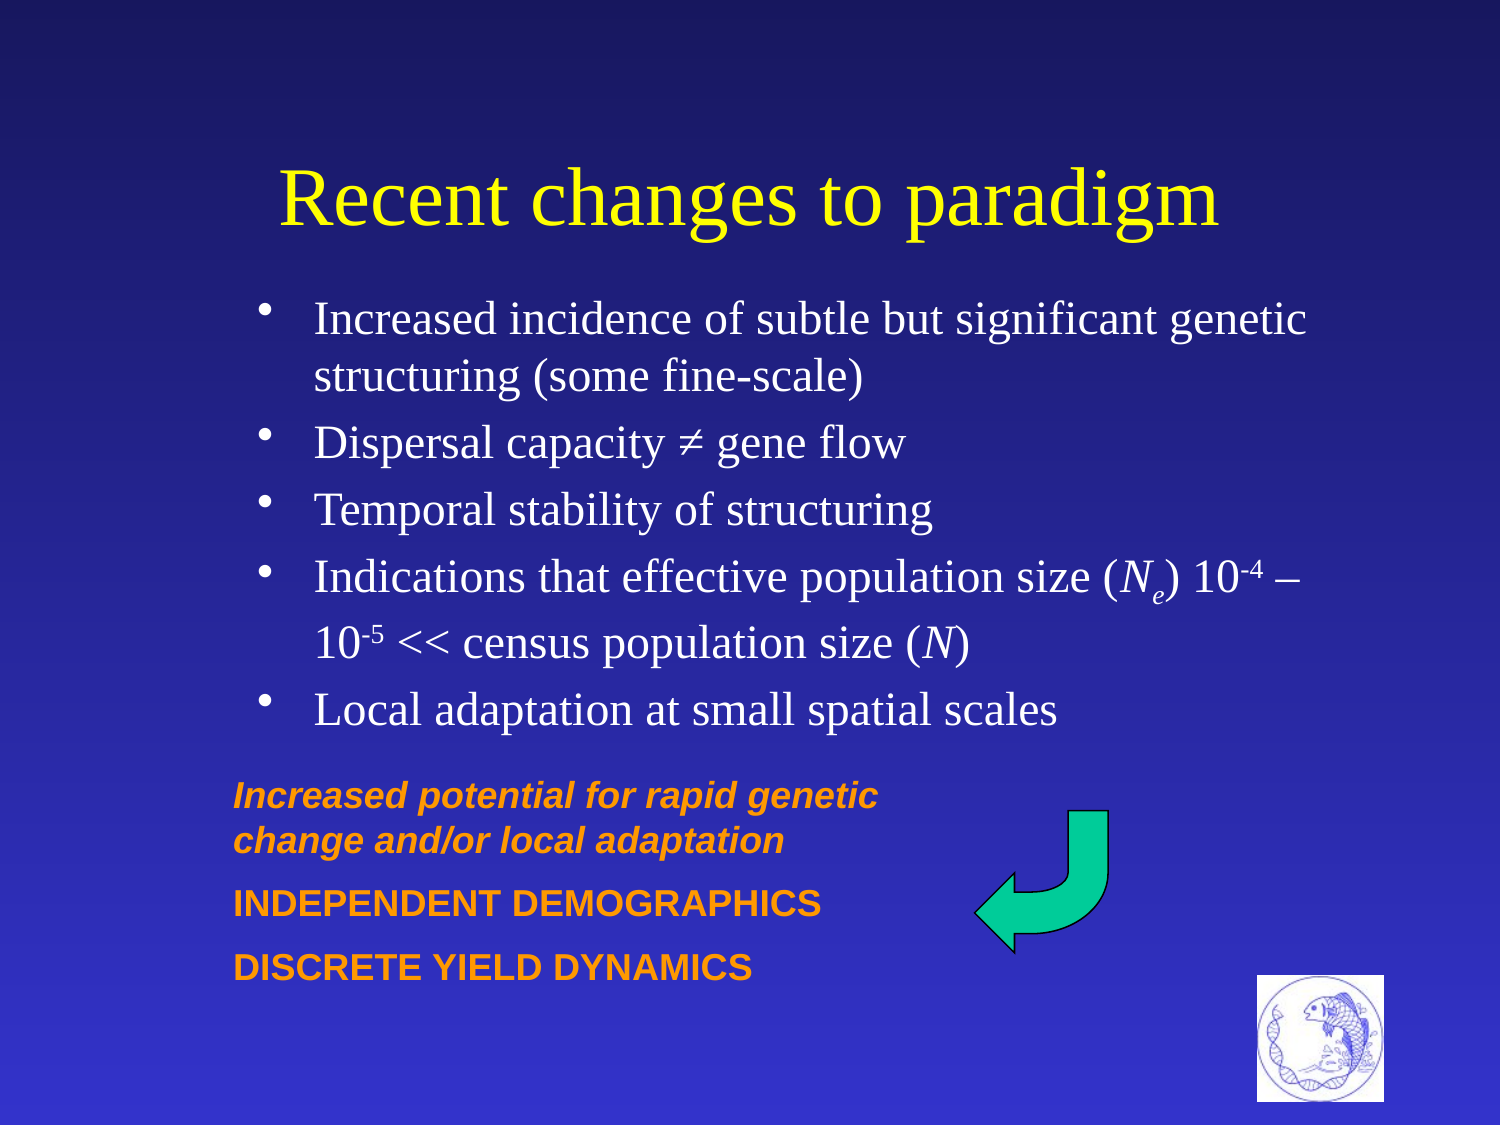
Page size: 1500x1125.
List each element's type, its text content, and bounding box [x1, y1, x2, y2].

list Increased incidence of subtle but significant genetic structuring (some fine-scale) Dispersal capacity ≠ gene flow Temporal stability of structuring Indications that effective population size (Ne) 10-4 – 10-5 << census population size (N) Local adaptation at small spatial scales [241, 278, 1341, 823]
text_box [974, 810, 1109, 953]
picture [1257, 975, 1384, 1102]
title Recent changes to paradigm [111, 0, 1388, 236]
text_box Increased potential for rapid genetic change and/or local adaptation INDEPENDENT DEMOGRAPHICS DISCRETE YIELD DYNAMICS [218, 763, 999, 1060]
